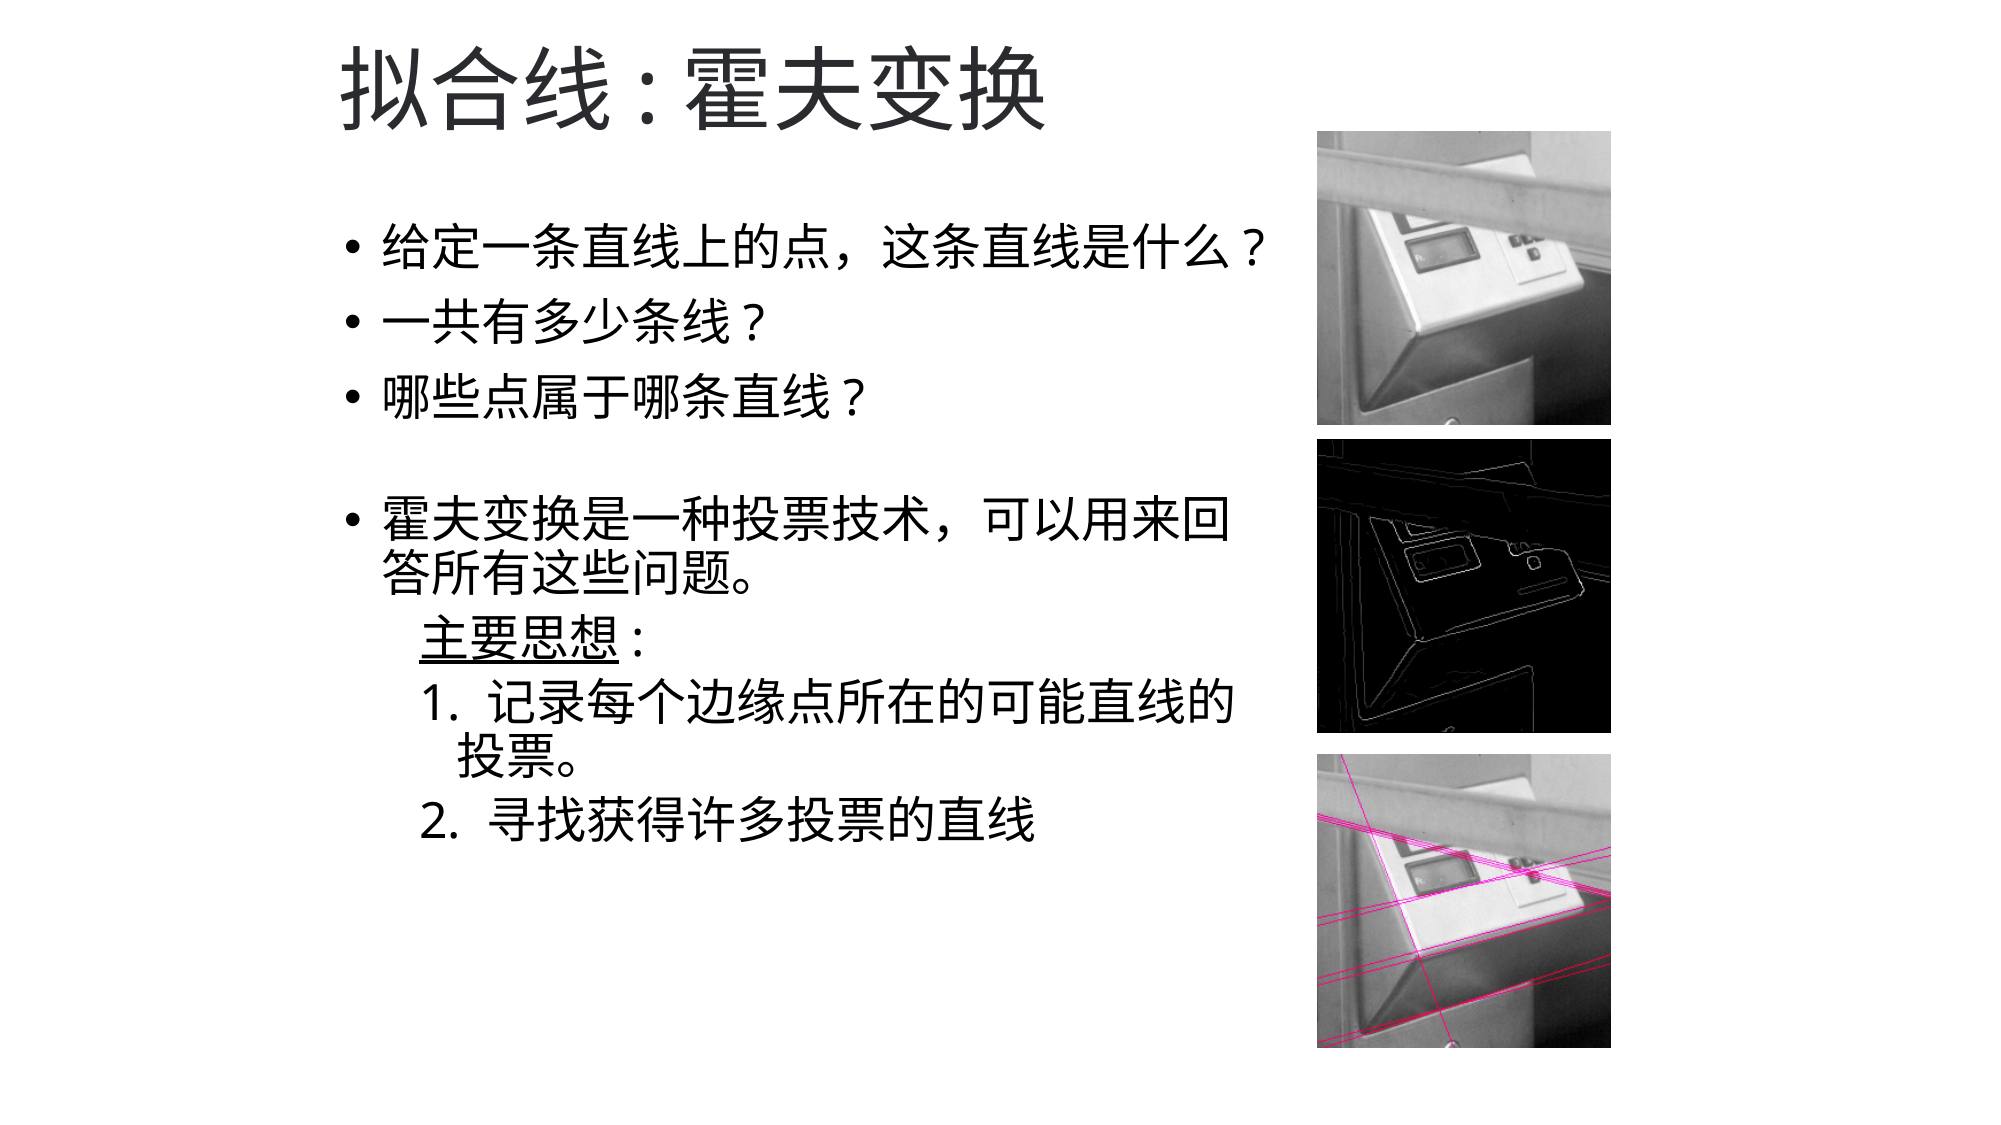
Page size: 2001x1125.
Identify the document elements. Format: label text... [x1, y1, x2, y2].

picture [1317, 439, 1611, 734]
picture [1317, 754, 1611, 1048]
picture [1317, 131, 1611, 425]
list 给定一条直线上的点，这条直线是什么? 一共有多少条线? 哪些点属于哪条直线? 霍夫变换是一种投票技术，可以用来回答所有这些问题。 主要思想: 1. 记录每个边缘点所在的可能直线的投票。 2. 寻找获得许多投票的直线 [329, 215, 1288, 958]
title 拟合线:霍夫变换 [323, 0, 1674, 188]
